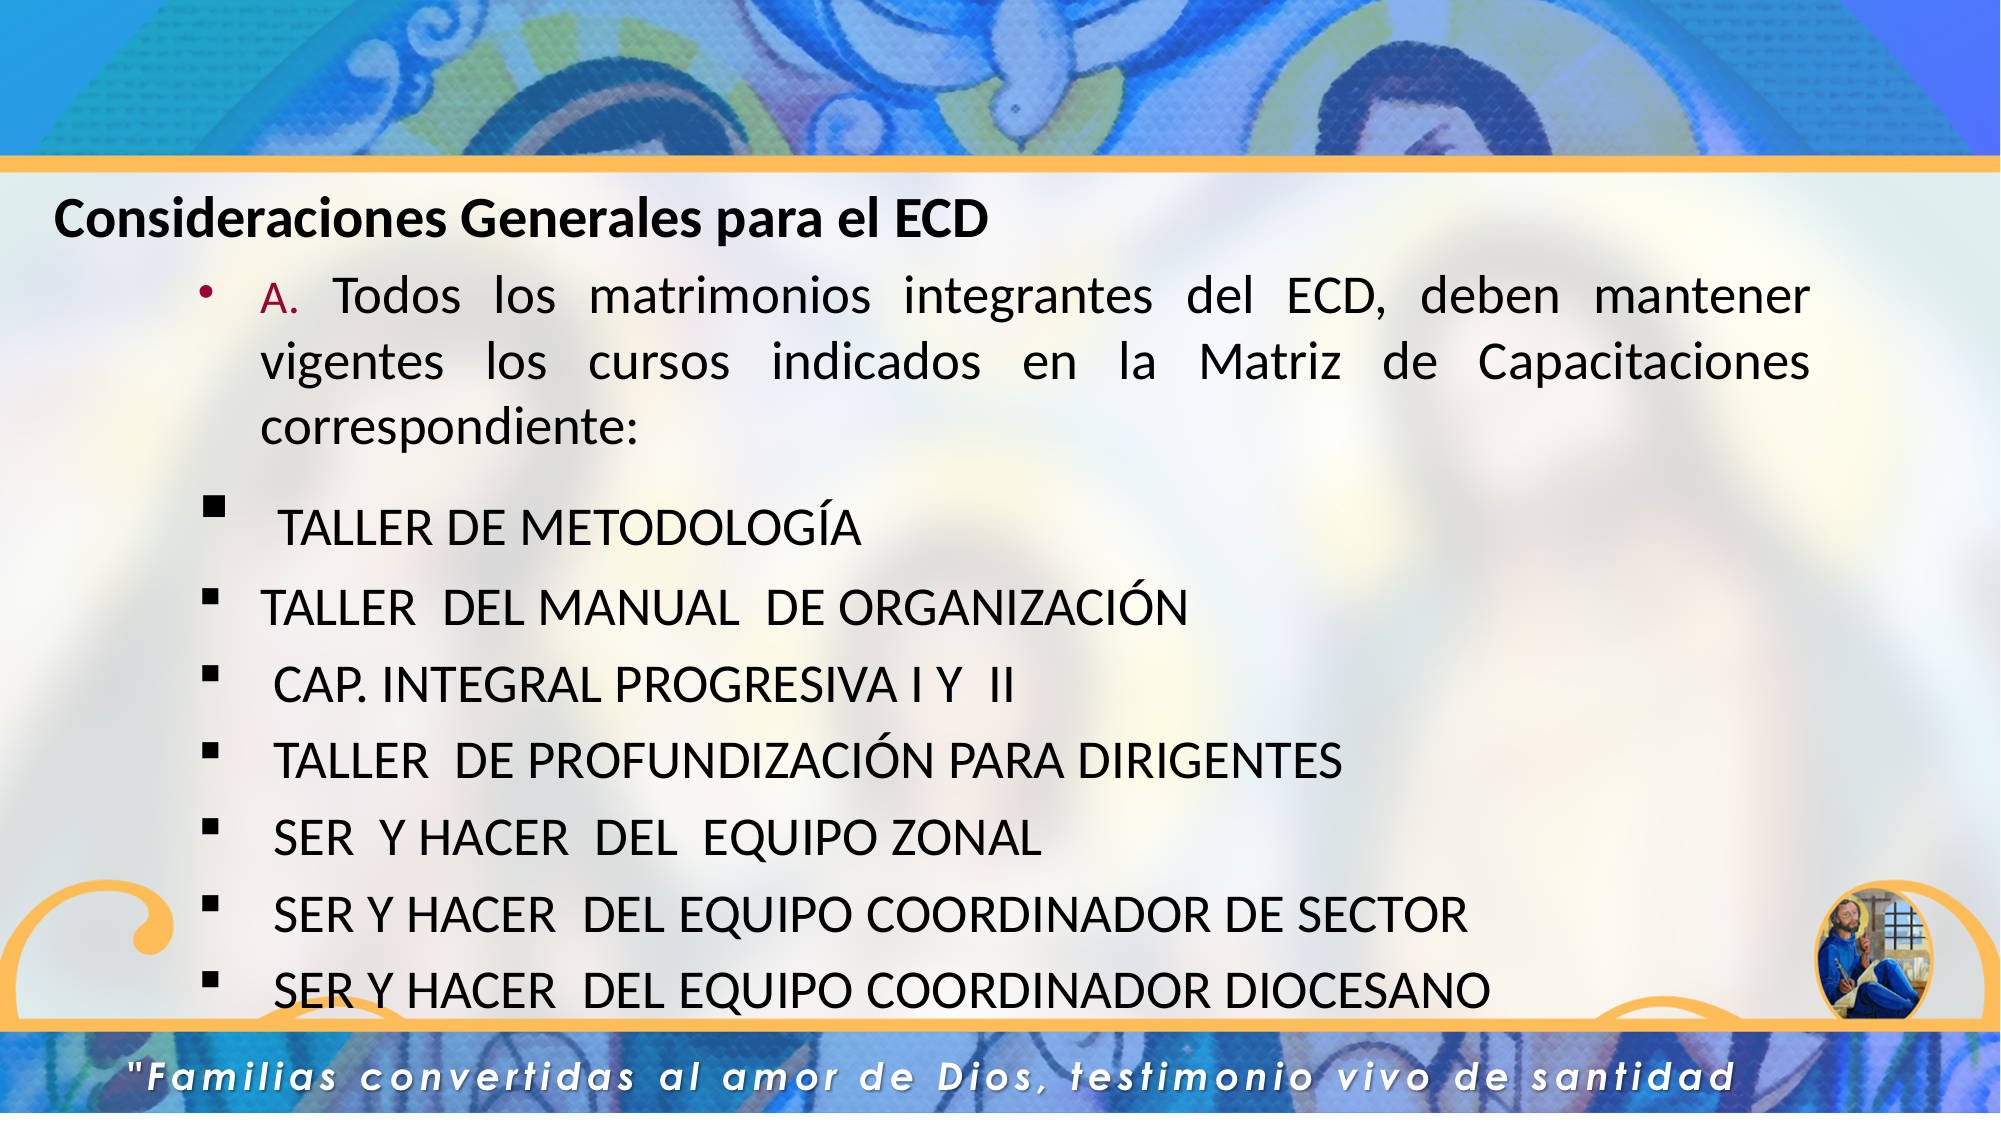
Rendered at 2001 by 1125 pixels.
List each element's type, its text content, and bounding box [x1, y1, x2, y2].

list A. Todos los matrimonios integrantes del ECD, deben mantener vigentes los cursos indicados en la Matriz de Capacitaciones correspondiente: TALLER DE METODOLOGÍA TALLER DEL MANUAL DE ORGANIZACIÓN CAP. INTEGRAL PROGRESIVA I Y II TALLER DE PROFUNDIZACIÓN PARA DIRIGENTES SER Y HACER DEL EQUIPO ZONAL SER Y HACER DEL EQUIPO COORDINADOR DE SECTOR SER Y HACER DEL EQUIPO COORDINADOR DIOCESANO [180, 250, 1830, 1031]
picture [0, 0, 2001, 1125]
title Consideraciones Generales para el ECD [0, 173, 1045, 255]
